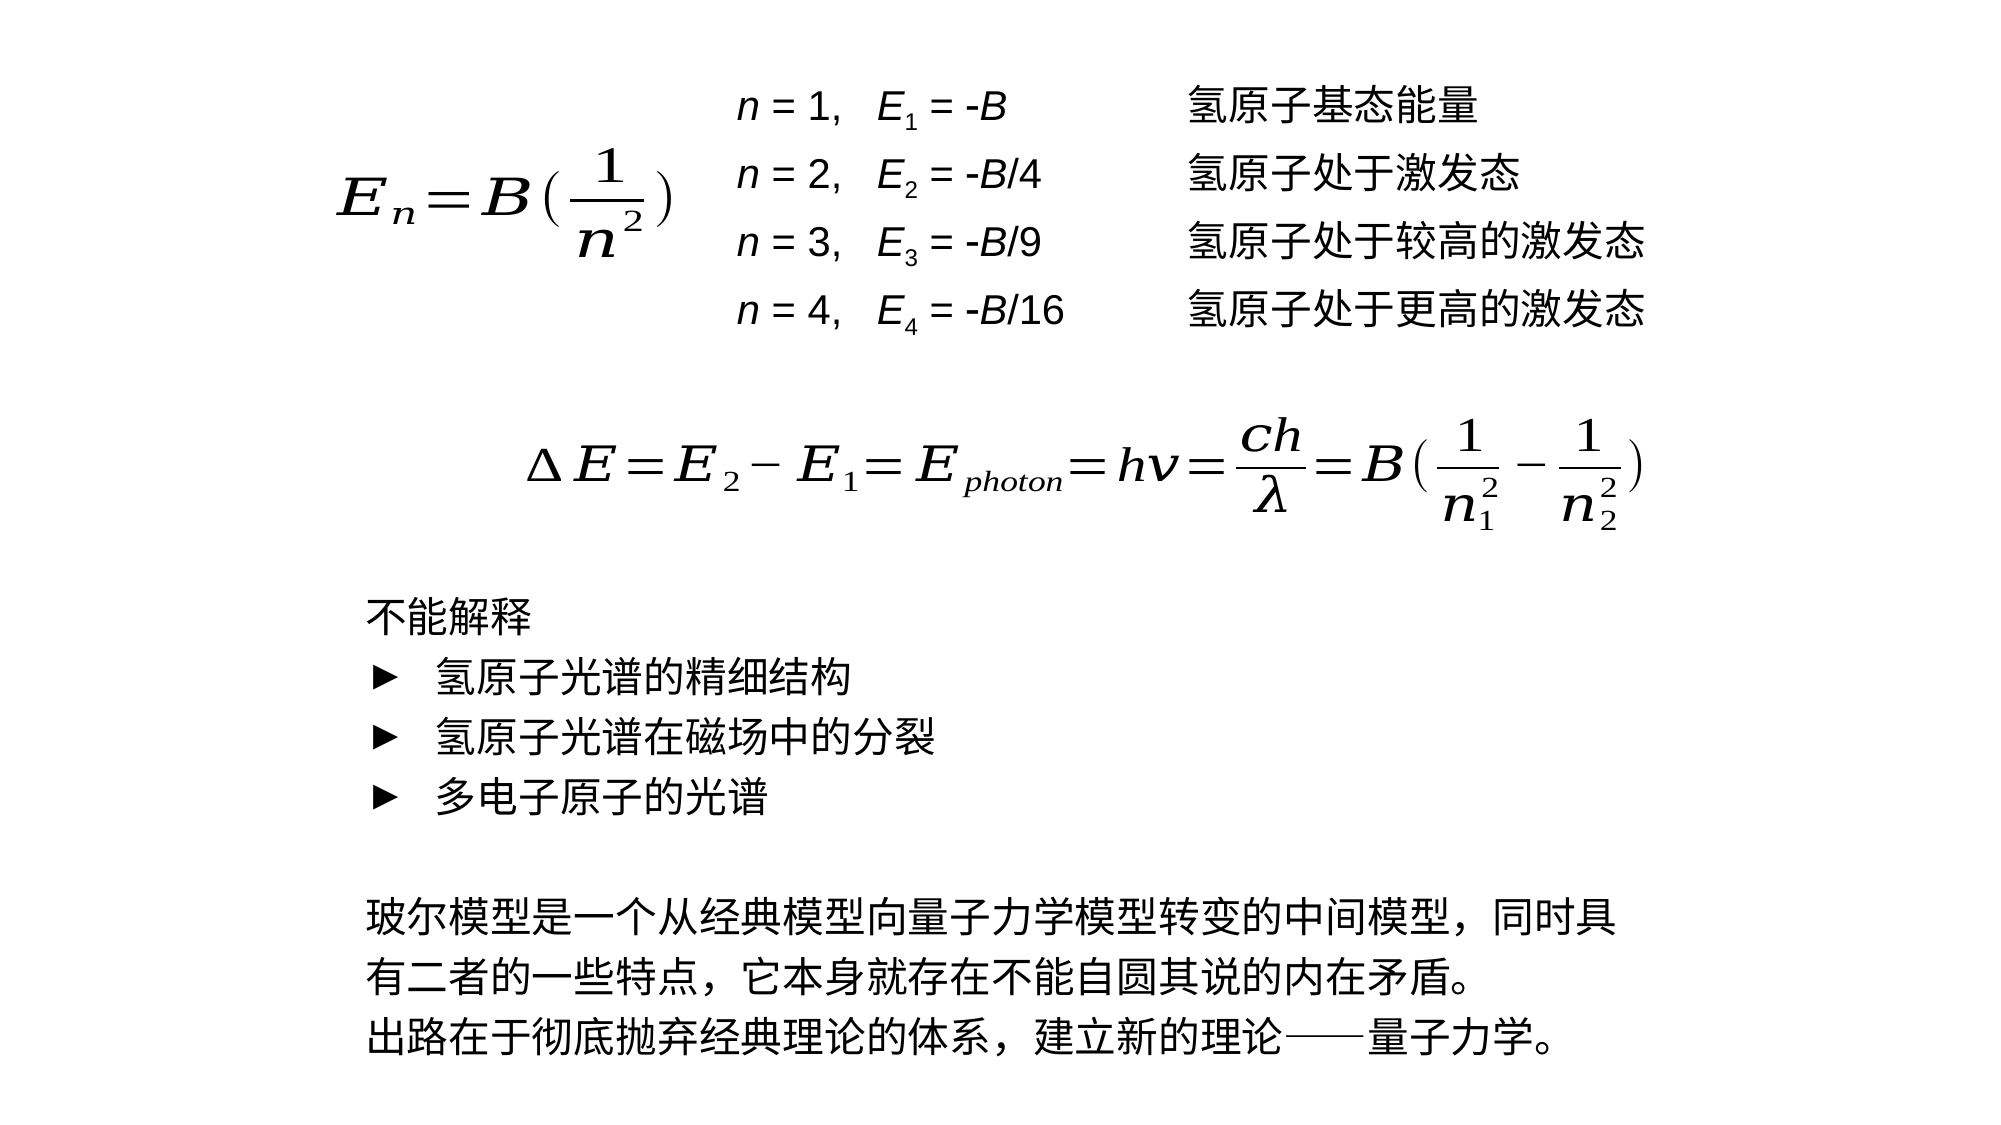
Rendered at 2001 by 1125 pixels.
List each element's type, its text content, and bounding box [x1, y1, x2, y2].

text_box 不能解释 氢原子光谱的精细结构 氢原子光谱在磁场中的分裂 多电子原子的光谱 玻尔模型是一个从经典模型向量子力学模型转变的中间模型，同时具有二者的一些特点，它本身就存在不能自圆其说的内在矛盾。 出路在于彻底抛弃经典理论的体系，建立新的理论——量子力学。 [350, 572, 1650, 1068]
